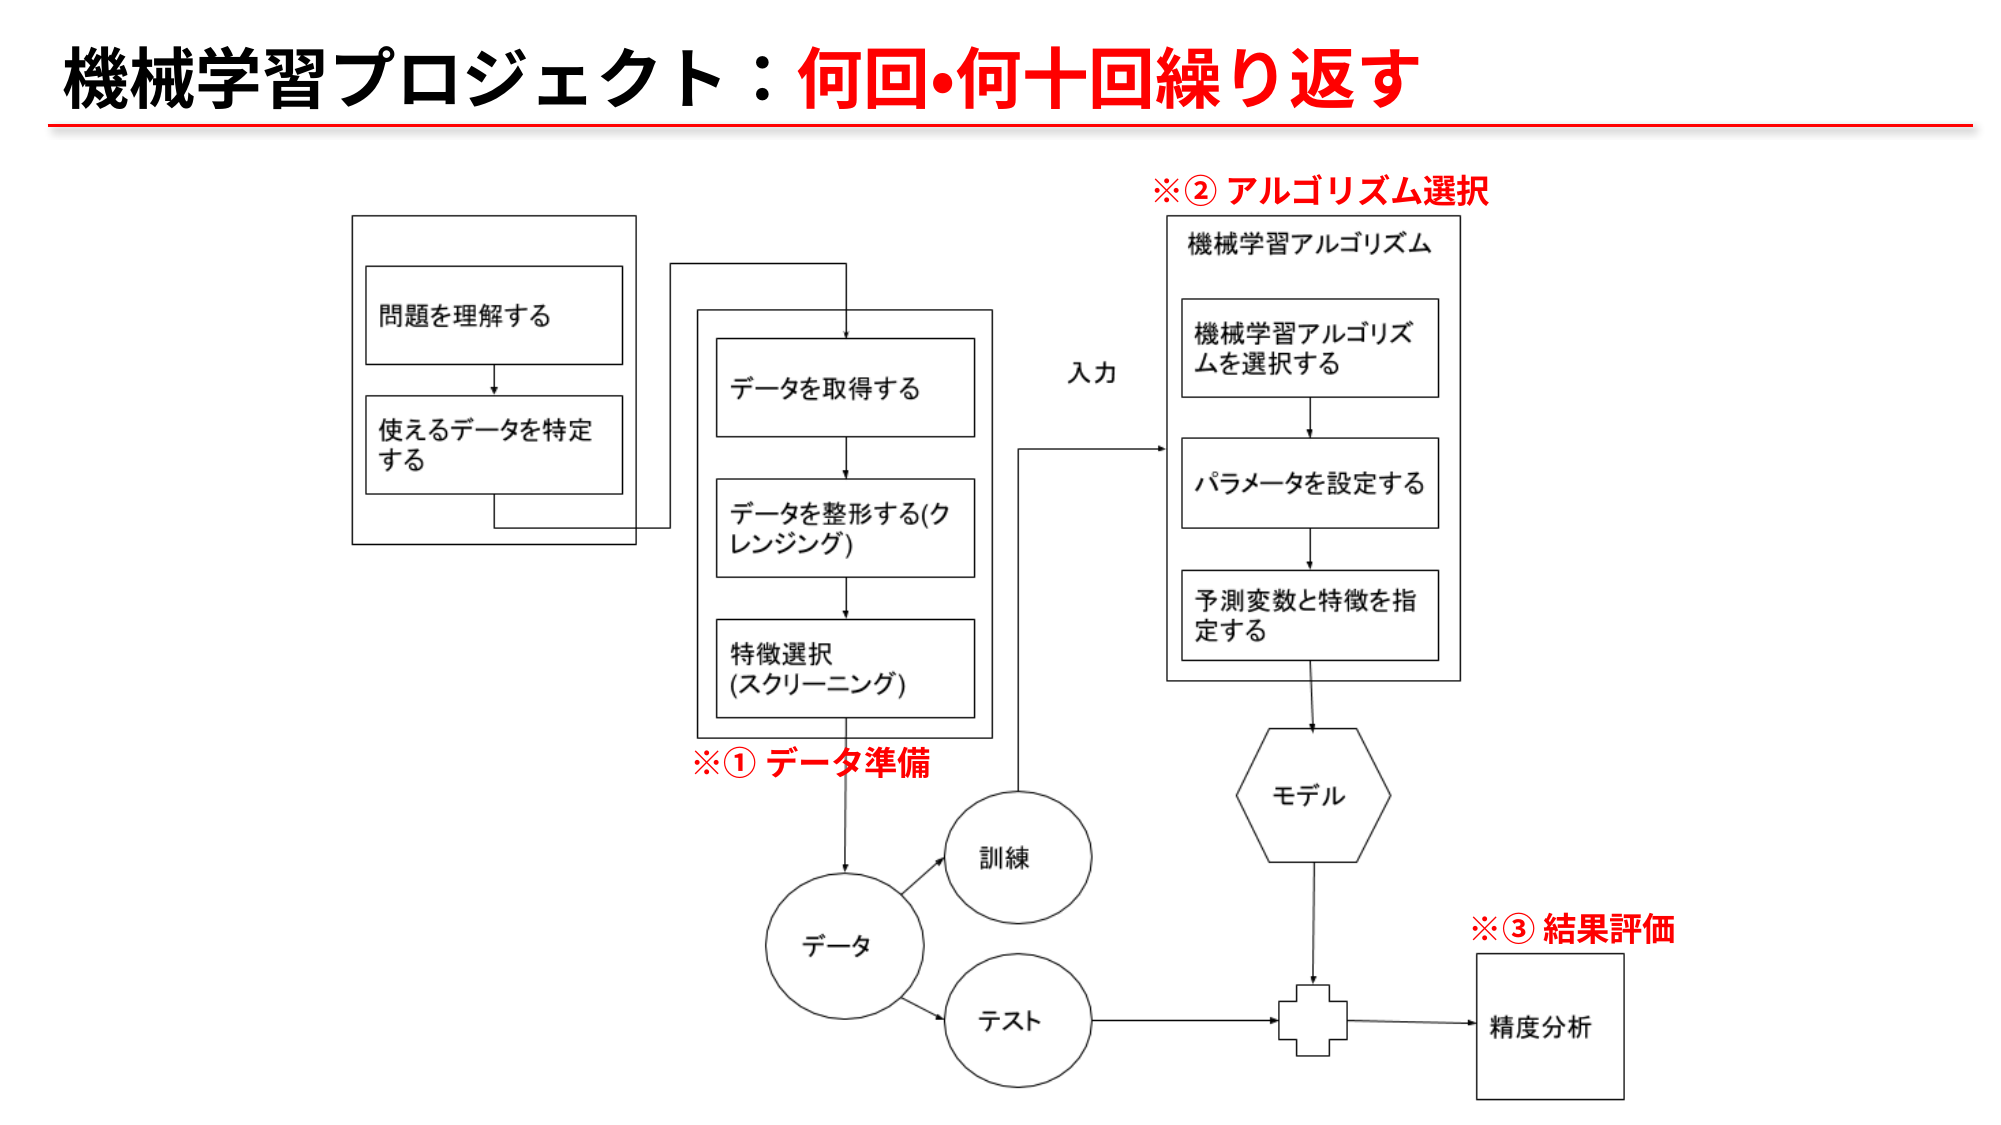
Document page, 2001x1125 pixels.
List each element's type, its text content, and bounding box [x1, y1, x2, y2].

title 機械学習プロジェクト：何回・何十回繰り返す [47, 37, 1974, 126]
text_box ※③結果評価 [1655, 900, 1692, 955]
picture [345, 143, 1655, 1125]
